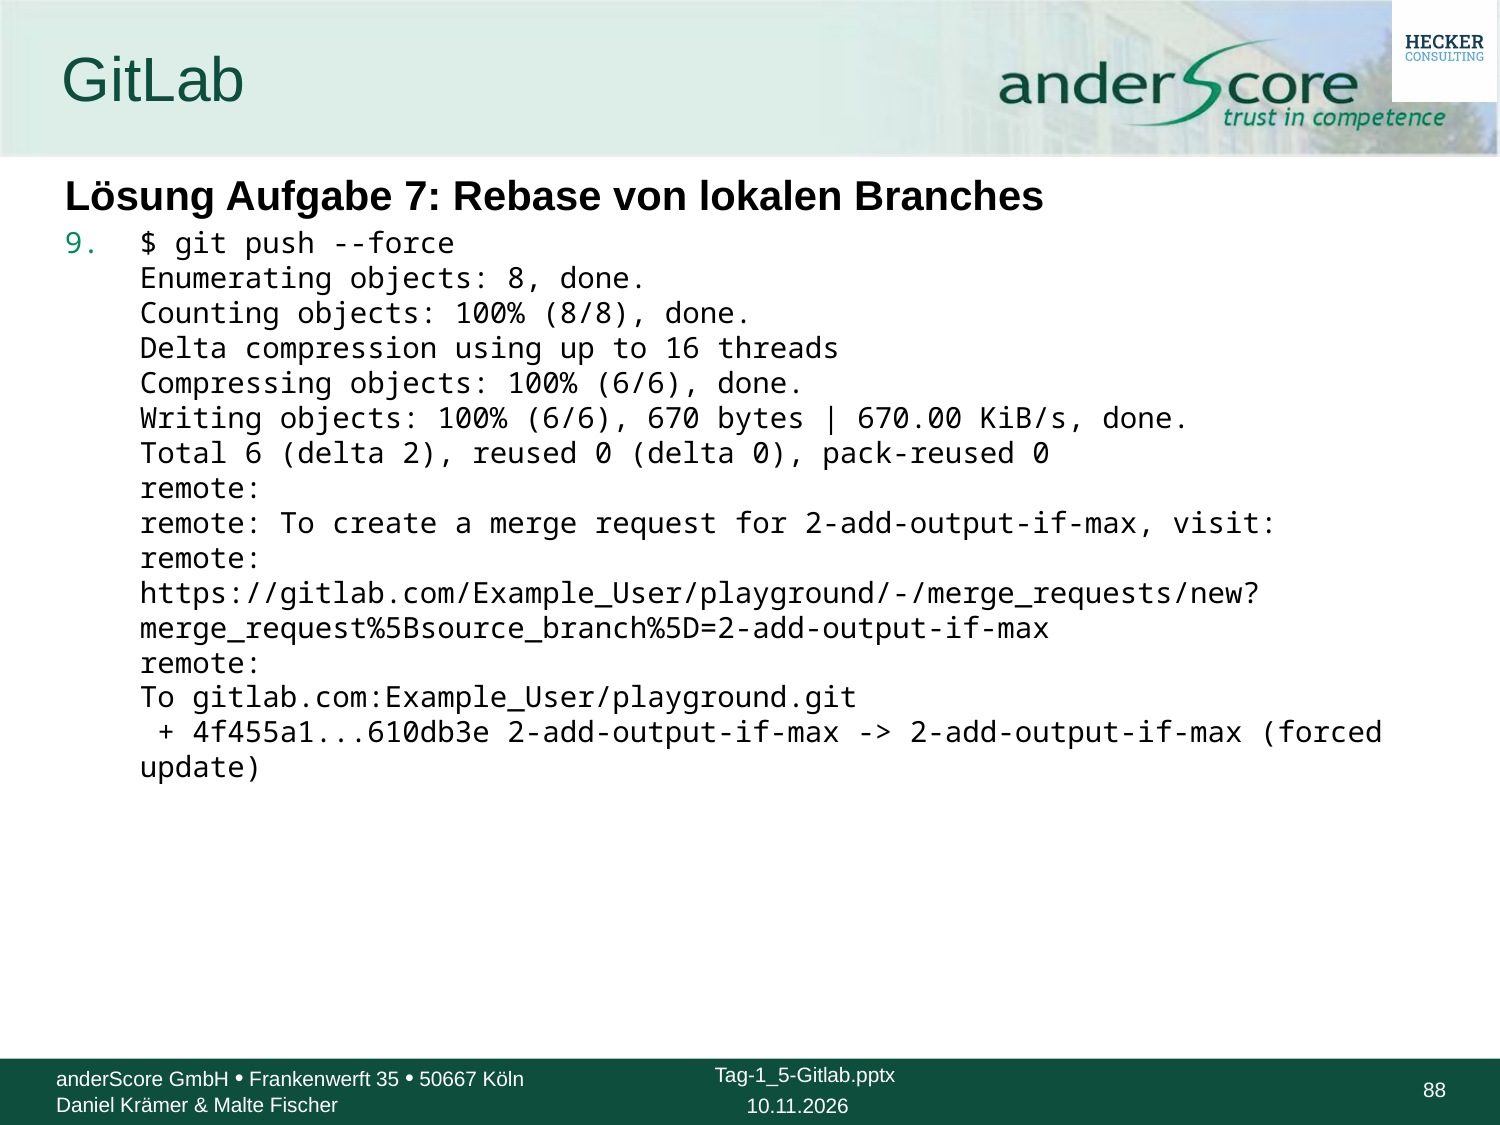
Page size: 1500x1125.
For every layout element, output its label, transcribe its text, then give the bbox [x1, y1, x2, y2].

title GitLab [46, 23, 975, 140]
picture [0, 0, 1500, 157]
list Lösung Aufgabe 7: Rebase von lokalen Branches $ git push --force Enumerating objects: 8, done. Counting objects: 100% (8/8), done. Delta compression using up to 16 threads Compressing objects: 100% (6/6), done. Writing objects: 100% (6/6), 670 bytes | 670.00 KiB/s, done. Total 6 (delta 2), reused 0 (delta 0), pack-reused 0 remote: remote: To create a merge request for 2-add-output-if-max, visit: remote: https://gitlab.com/Example_User/playground/-/merge_requests/new?merge_request%5Bsource_branch%5D=2-add-output-if-max remote: To gitlab.com:Example_User/playground.git + 4f455a1...610db3e 2-add-output-if-max -> 2-add-output-if-max (forced update) [49, 160, 1447, 1047]
